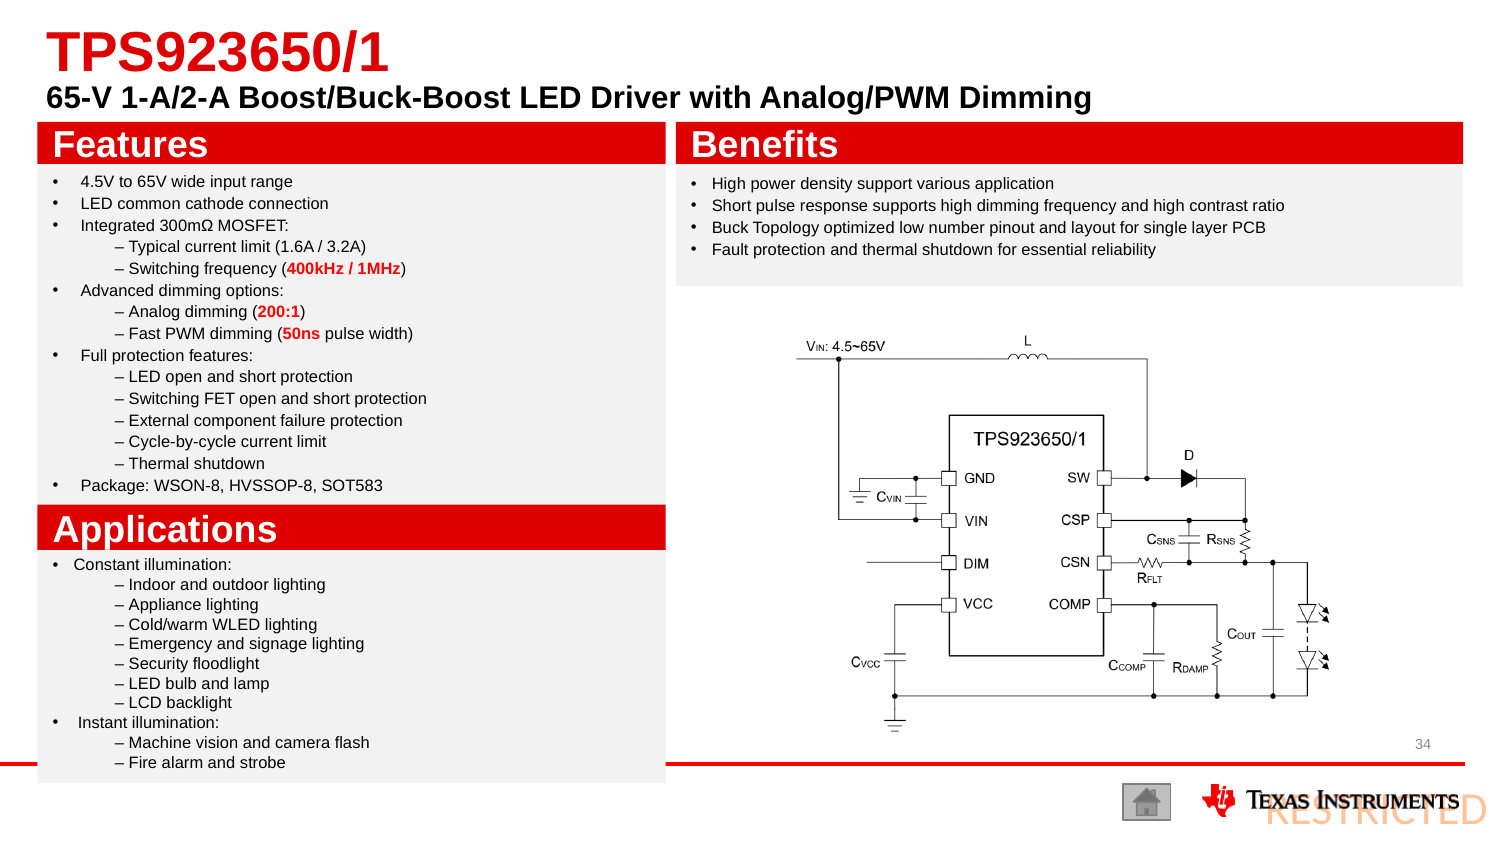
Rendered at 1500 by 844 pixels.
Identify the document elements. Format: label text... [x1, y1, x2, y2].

slide_number 34 [1093, 728, 1444, 755]
text_box Constant illumination: – Indoor and outdoor lighting – Appliance lighting – Cold/warm WLED lighting – Emergency and signage lighting – Security floodlight – LED bulb and lamp – LCD backlight Instant illumination: – Machine vision and camera flash – Fire alarm and strobe [35, 545, 668, 785]
text_box Applications [37, 504, 666, 550]
text_box TPS923650/1 65-V 1-A/2-A Boost/Buck-Boost LED Driver with Analog/PWM Dimming [36, 20, 1354, 121]
picture [784, 329, 1344, 738]
text_box Features [37, 121, 666, 164]
picture [1202, 784, 1459, 817]
text_box [1122, 784, 1171, 820]
text_box High power density support various application Short pulse response supports high dimming frequency and high contrast ratio Buck Topology optimized low number pinout and layout for single layer PCB Fault protection and thermal shutdown for essential reliability [674, 162, 1465, 288]
text_box Benefits [675, 121, 1464, 162]
text_box 4.5V to 65V wide input range LED common cathode connection Integrated 300mΩ MOSFET: – Typical current limit (1.6A / 3.2A) – Switching frequency (400kHz / 1MHz) Advanced dimming options: – Analog dimming (200:1) – Fast PWM dimming (50ns pulse width) Full protection features: – LED open and short protection – Switching FET open and short protection – External component failure protection – Cycle-by-cycle current limit – Thermal shutdown Package: WSON-8, HVSSOP-8, SOT583 [35, 160, 668, 509]
